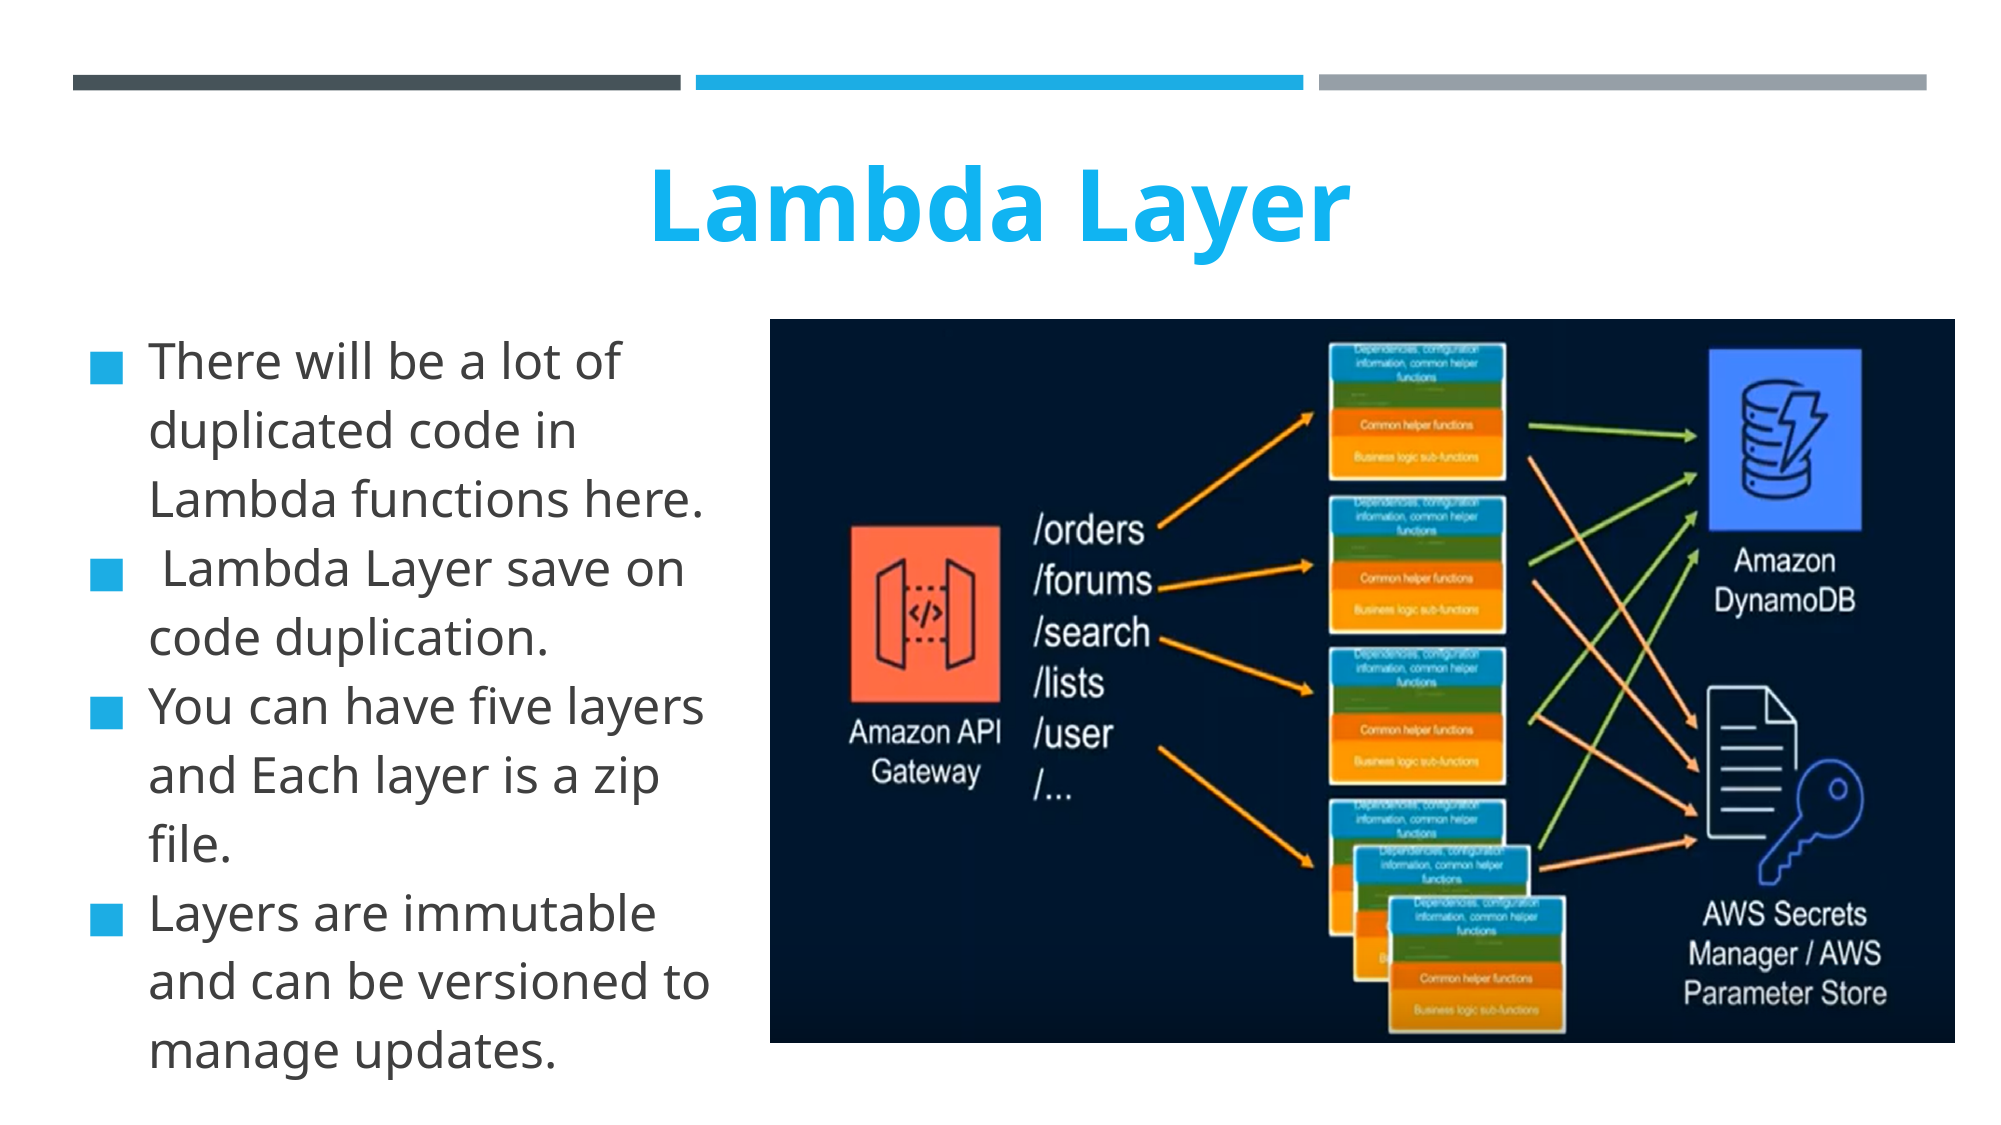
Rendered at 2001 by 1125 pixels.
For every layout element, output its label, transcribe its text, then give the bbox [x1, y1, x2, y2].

title Lambda Layer [95, 107, 1905, 270]
picture [769, 318, 1955, 1043]
list There will be a lot of duplicated code in Lambda functions here. Lambda Layer save on code duplication. You can have five layers and Each layer is a zip file. Layers are immutable and can be versioned to manage updates. [58, 303, 771, 1097]
